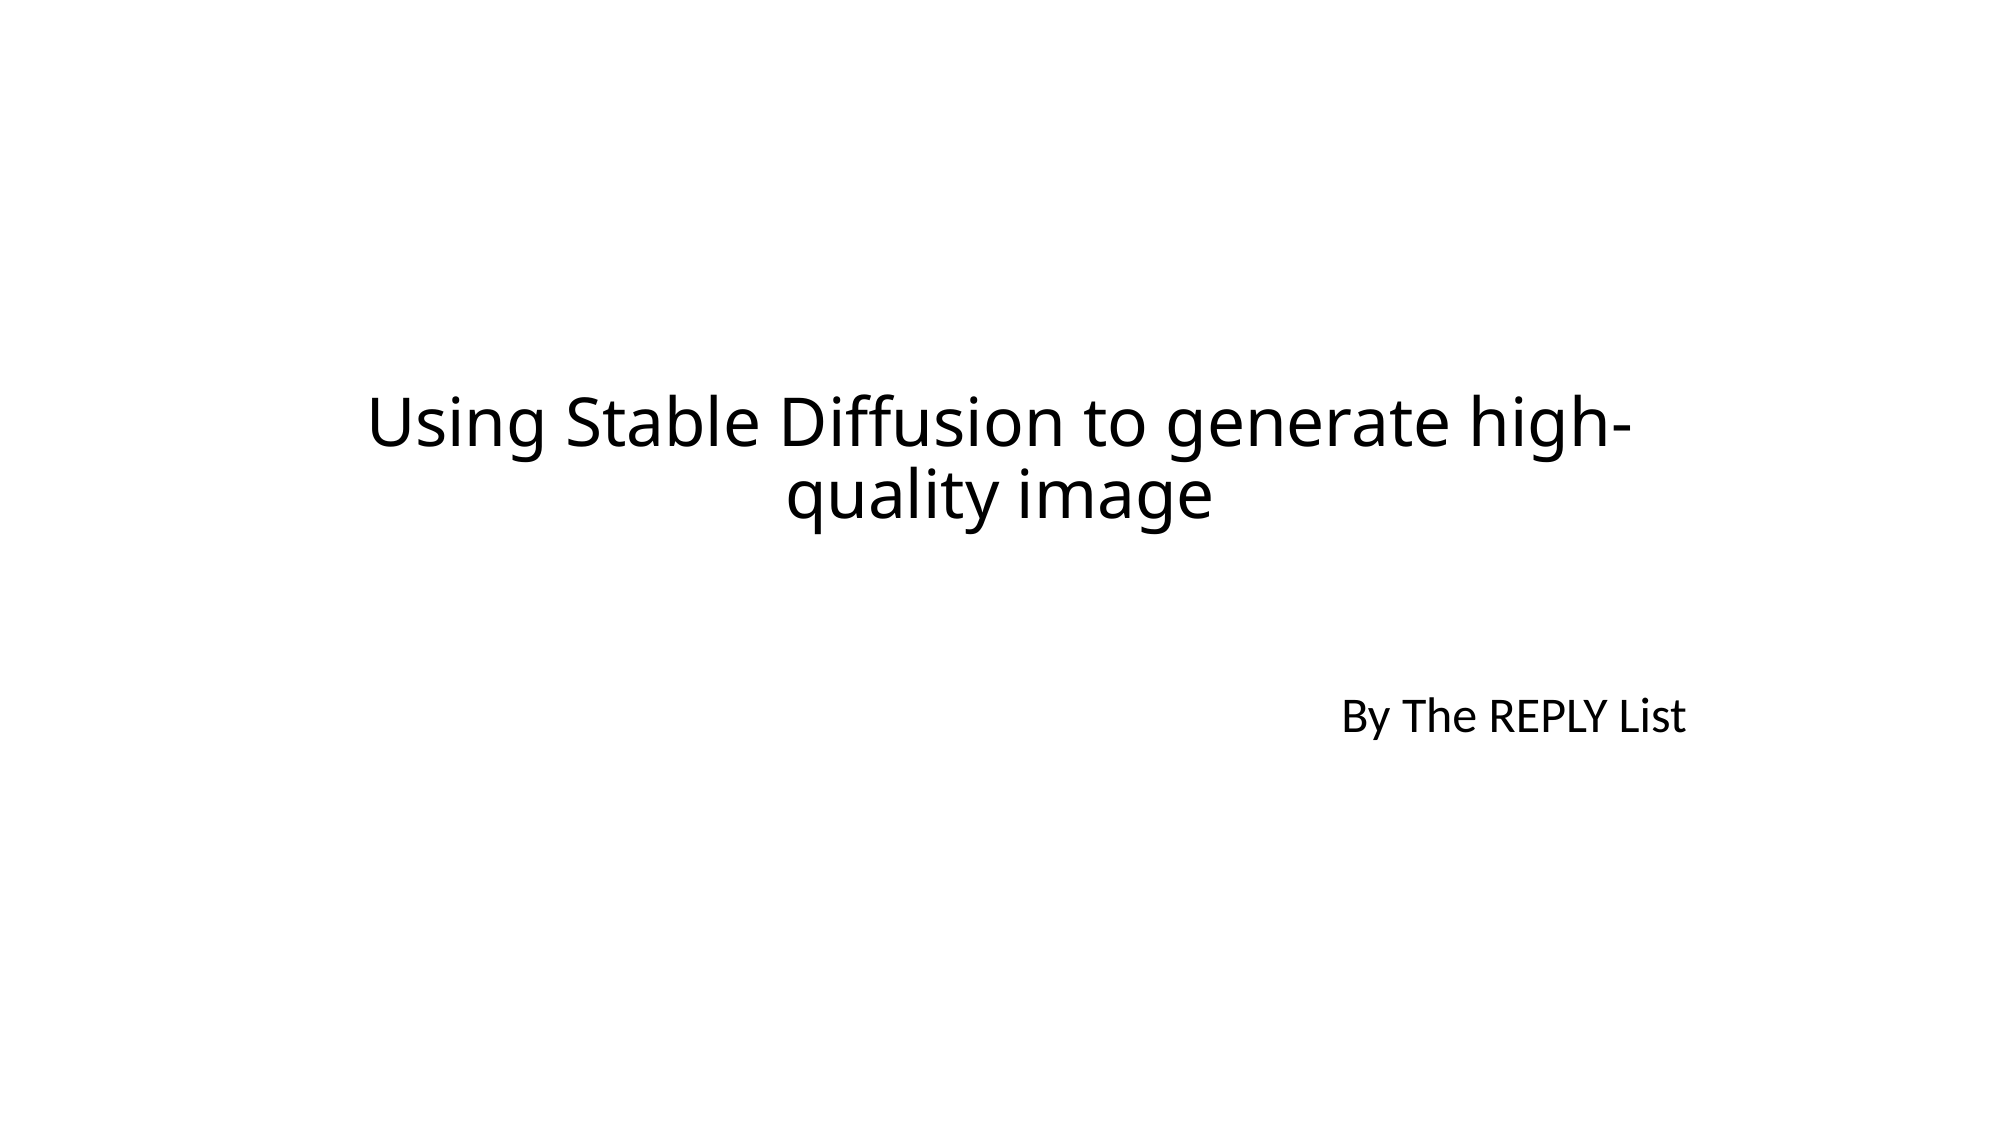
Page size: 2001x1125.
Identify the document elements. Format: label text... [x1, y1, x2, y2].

title Using Stable Diffusion to generate high-quality image [249, 378, 1750, 542]
text_box By The REPLY List [1326, 674, 1711, 750]
